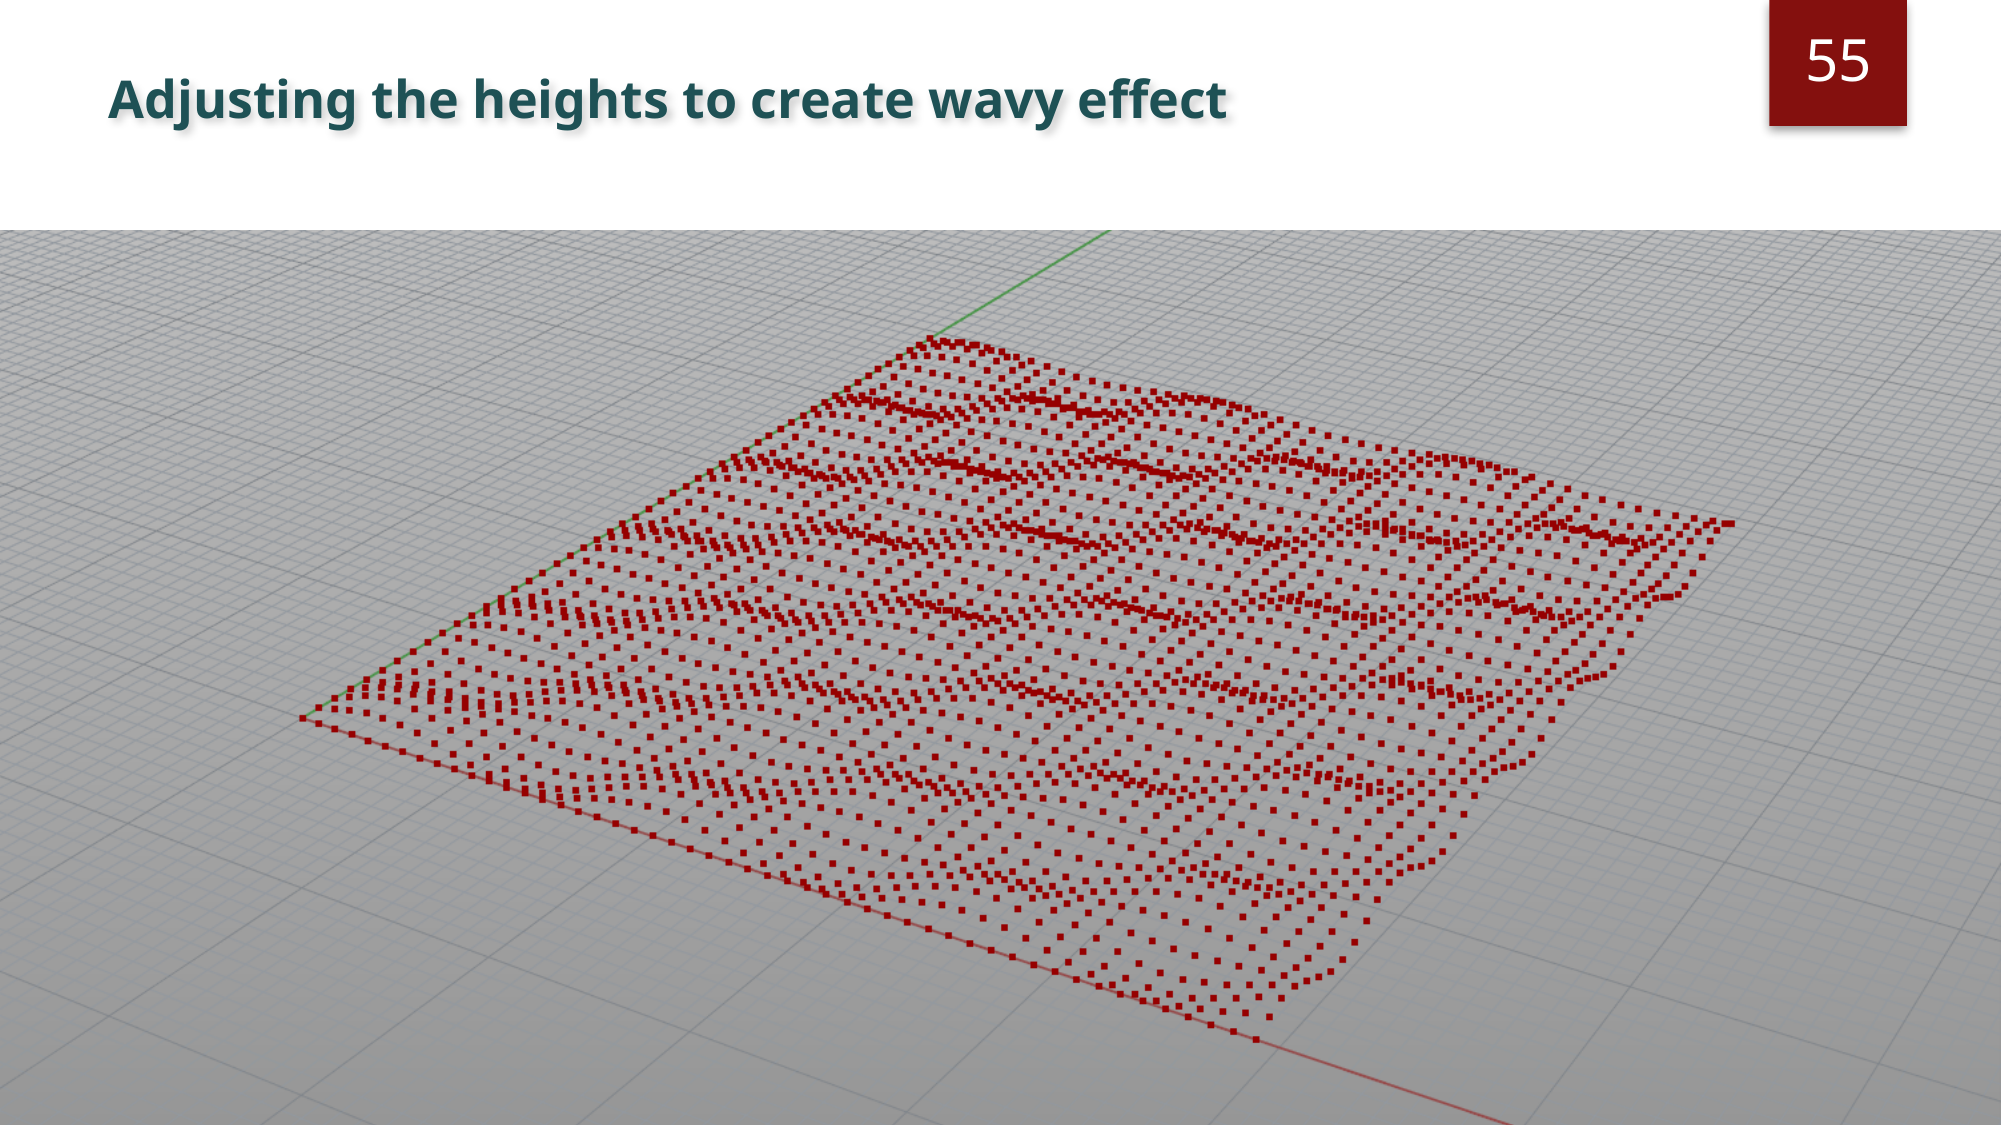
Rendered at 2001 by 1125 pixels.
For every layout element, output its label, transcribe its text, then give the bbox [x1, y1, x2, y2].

title Adjusting the heights to create wavy effect [93, 59, 1731, 228]
slide_number 55 [1769, 0, 1907, 126]
picture [0, 230, 2001, 1125]
